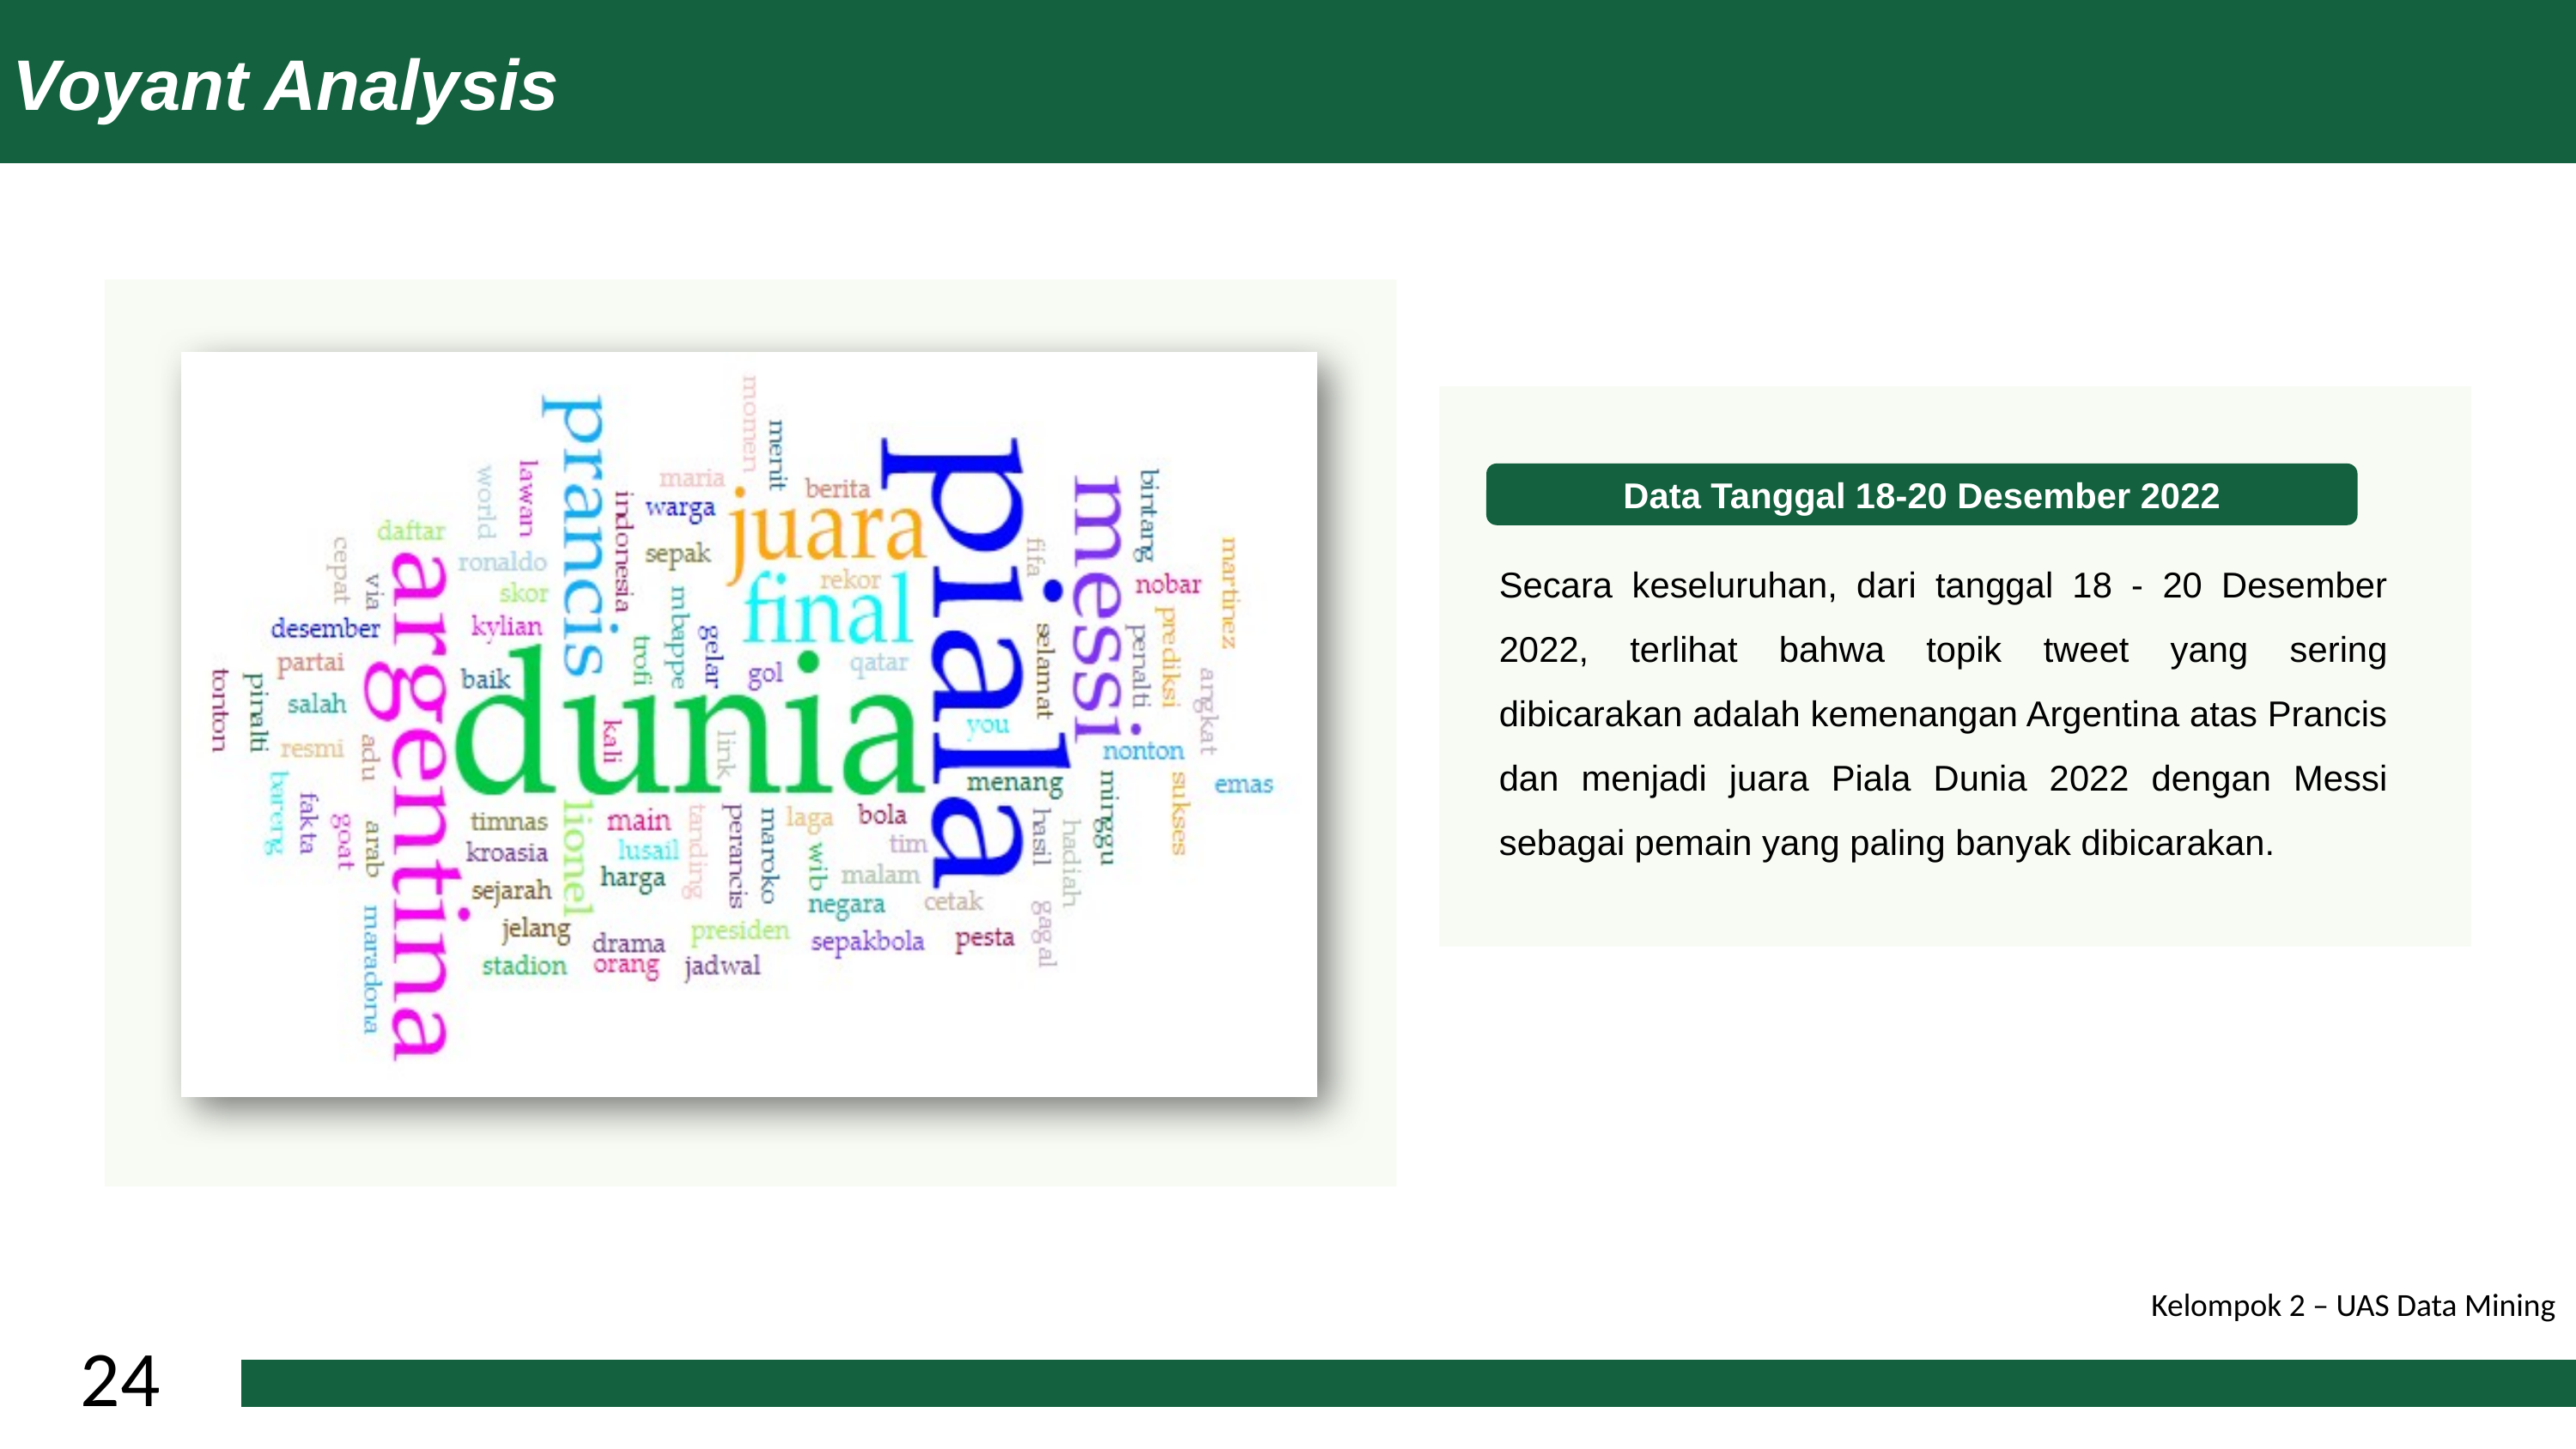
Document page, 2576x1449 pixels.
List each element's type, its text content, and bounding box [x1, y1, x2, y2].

text_box Kelompok 2 – UAS Data Mining [2138, 1277, 2576, 1330]
text_box Data Tanggal 18-20 Desember 2022 [1485, 463, 2358, 525]
text_box [103, 278, 1398, 1188]
text_box 24 [46, 1321, 196, 1429]
text_box [1437, 385, 2473, 949]
text_box [240, 1358, 2576, 1409]
picture [181, 352, 1317, 1097]
text_box Secara keseluruhan, dari tanggal 18 - 20 Desember 2022, terlihat bahwa topik tweet yang sering dibicarakan adalah kemenangan Argentina atas Prancis dan menjadi juara Piala Dunia 2022 dengan Messi sebagai pemain yang paling banyak dibicarakan. [1486, 534, 2401, 870]
text_box Voyant Analysis [0, 0, 2576, 165]
